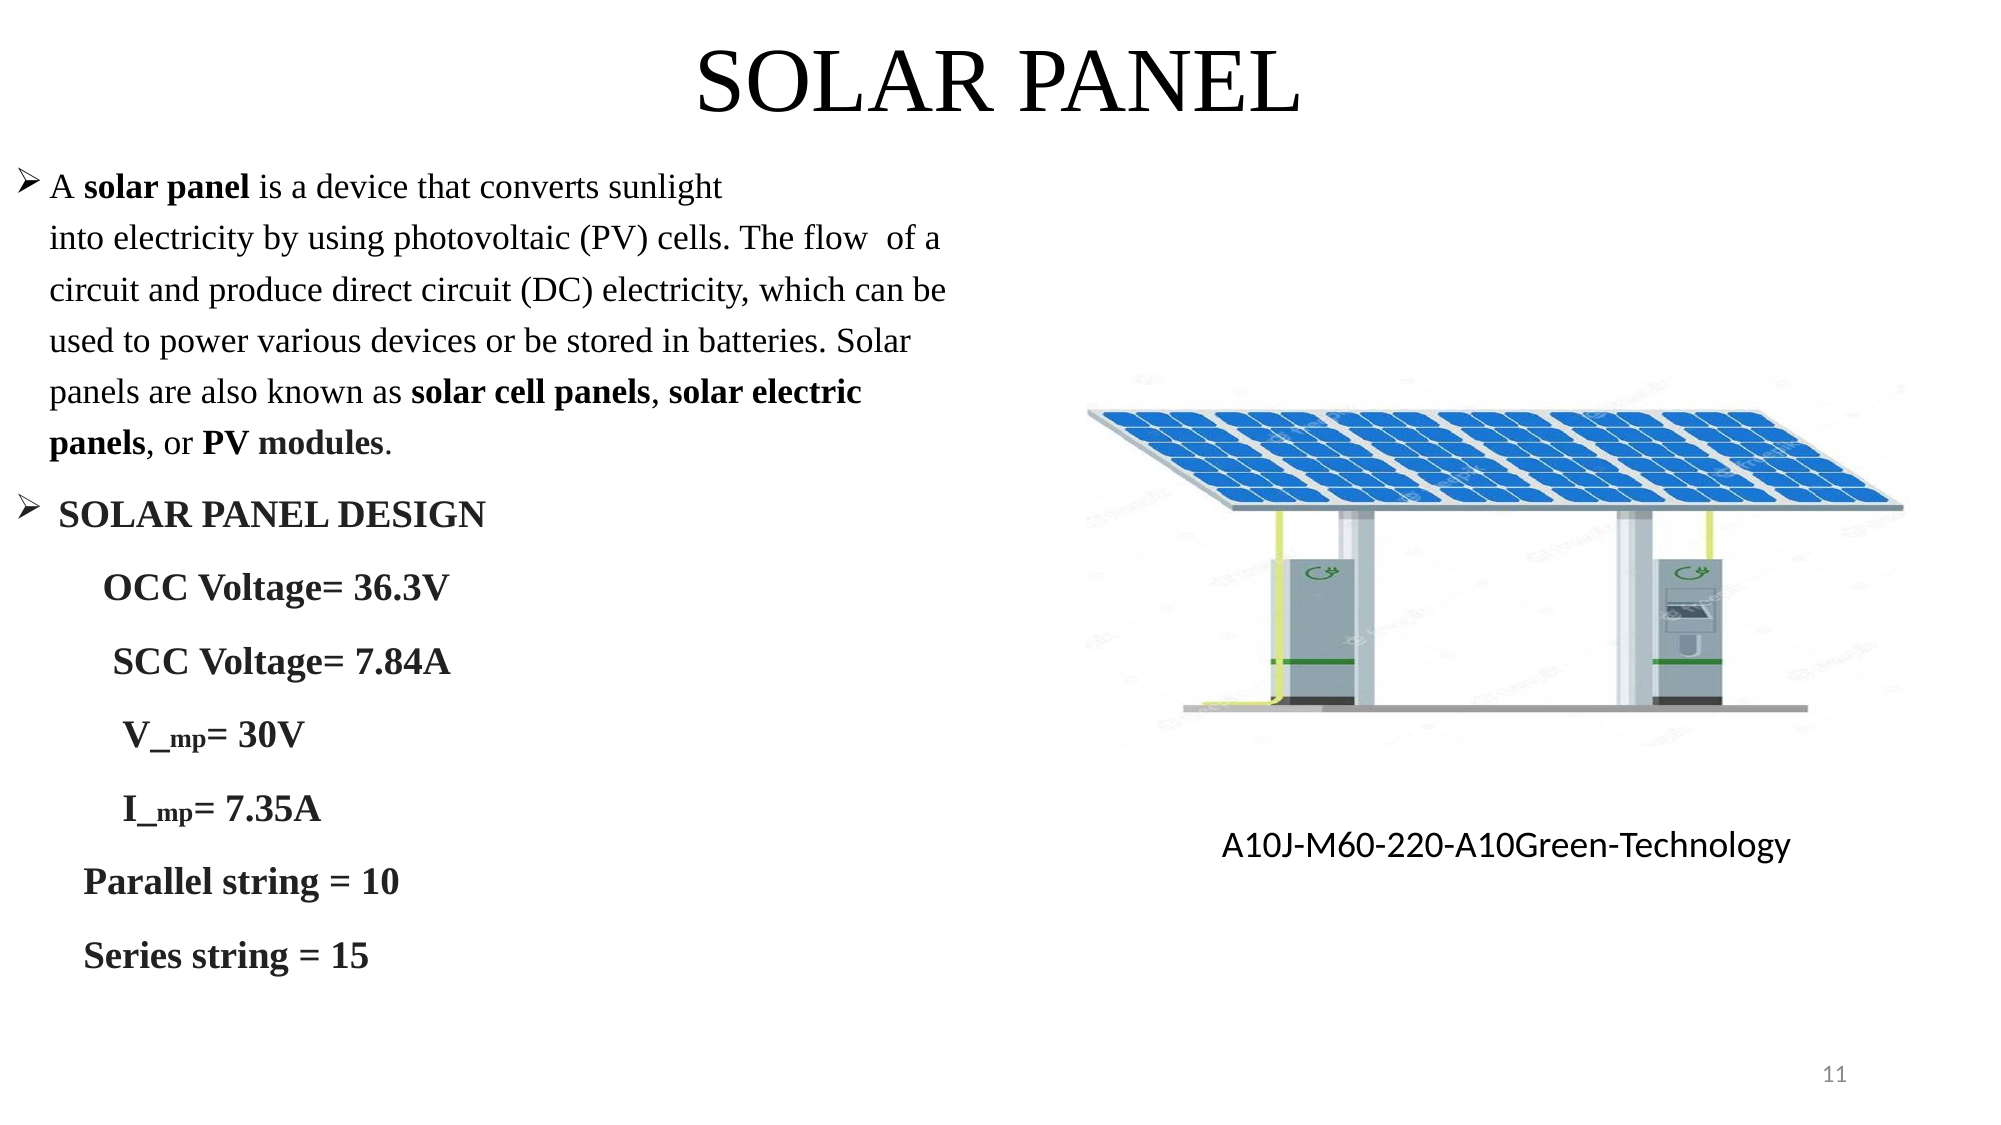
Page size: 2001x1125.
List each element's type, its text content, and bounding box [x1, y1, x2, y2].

title SOLAR PANEL [0, 0, 2000, 164]
list A solar panel is a device that converts sunlight into electricity by using photovoltaic (PV) cells. The flow of a circuit and produce direct circuit (DC) electricity, which can be used to power various devices or be stored in batteries. Solar panels are also known as solar cell panels, solar electric panels, or PV modules. SOLAR PANEL DESIGN OCC Voltage= 36.3V SCC Voltage= 7.84A V_mp= 30V I_mp= 7.35A Parallel string = 10 Series string = 15 [0, 147, 988, 1125]
text_box A10J-M60-220-A10Green-Technology [1207, 813, 1822, 873]
slide_number 11 [1412, 1042, 1863, 1103]
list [1023, 312, 1964, 813]
